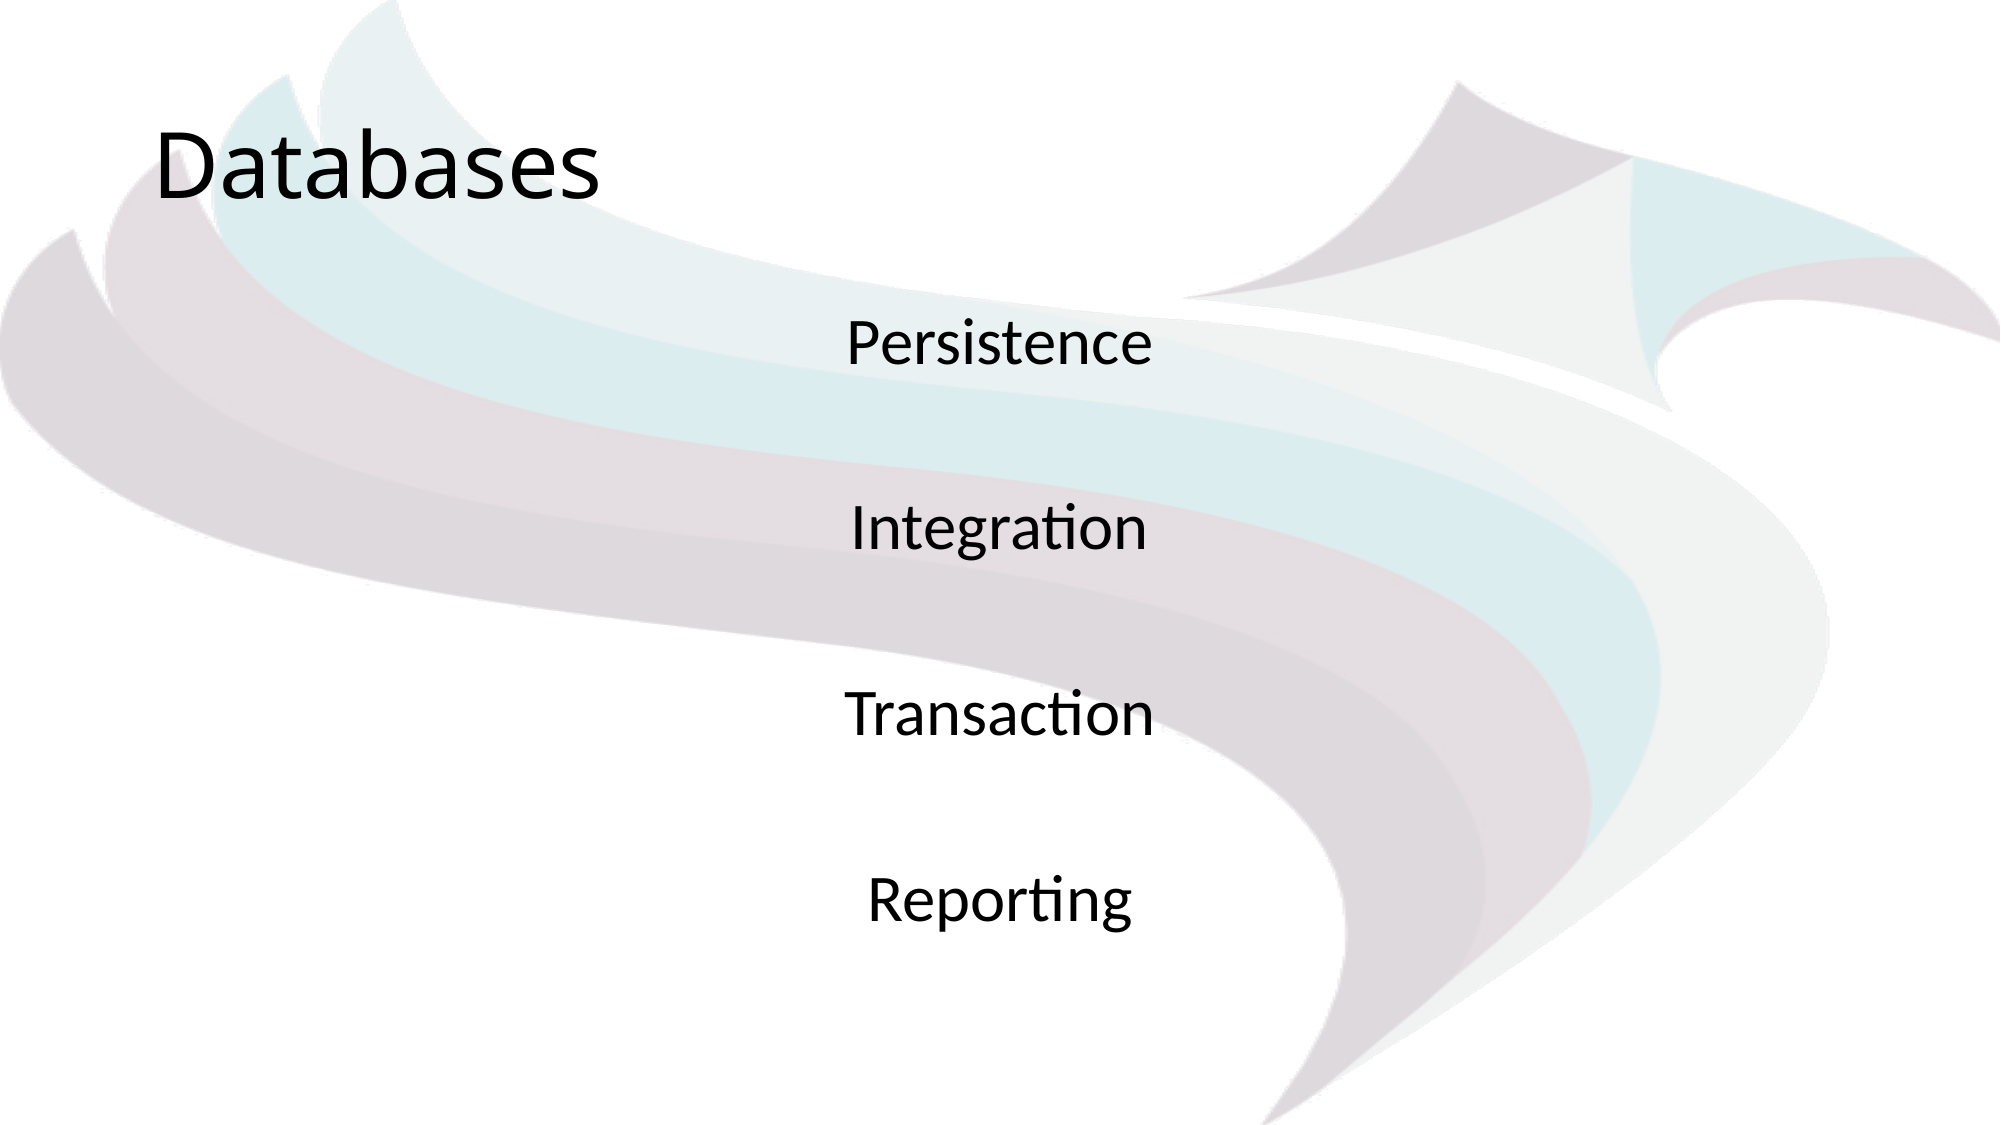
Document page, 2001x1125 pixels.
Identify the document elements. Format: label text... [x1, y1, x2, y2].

list Persistence Integration Transaction Reporting [137, 299, 1863, 1014]
title Databases [137, 59, 1863, 278]
